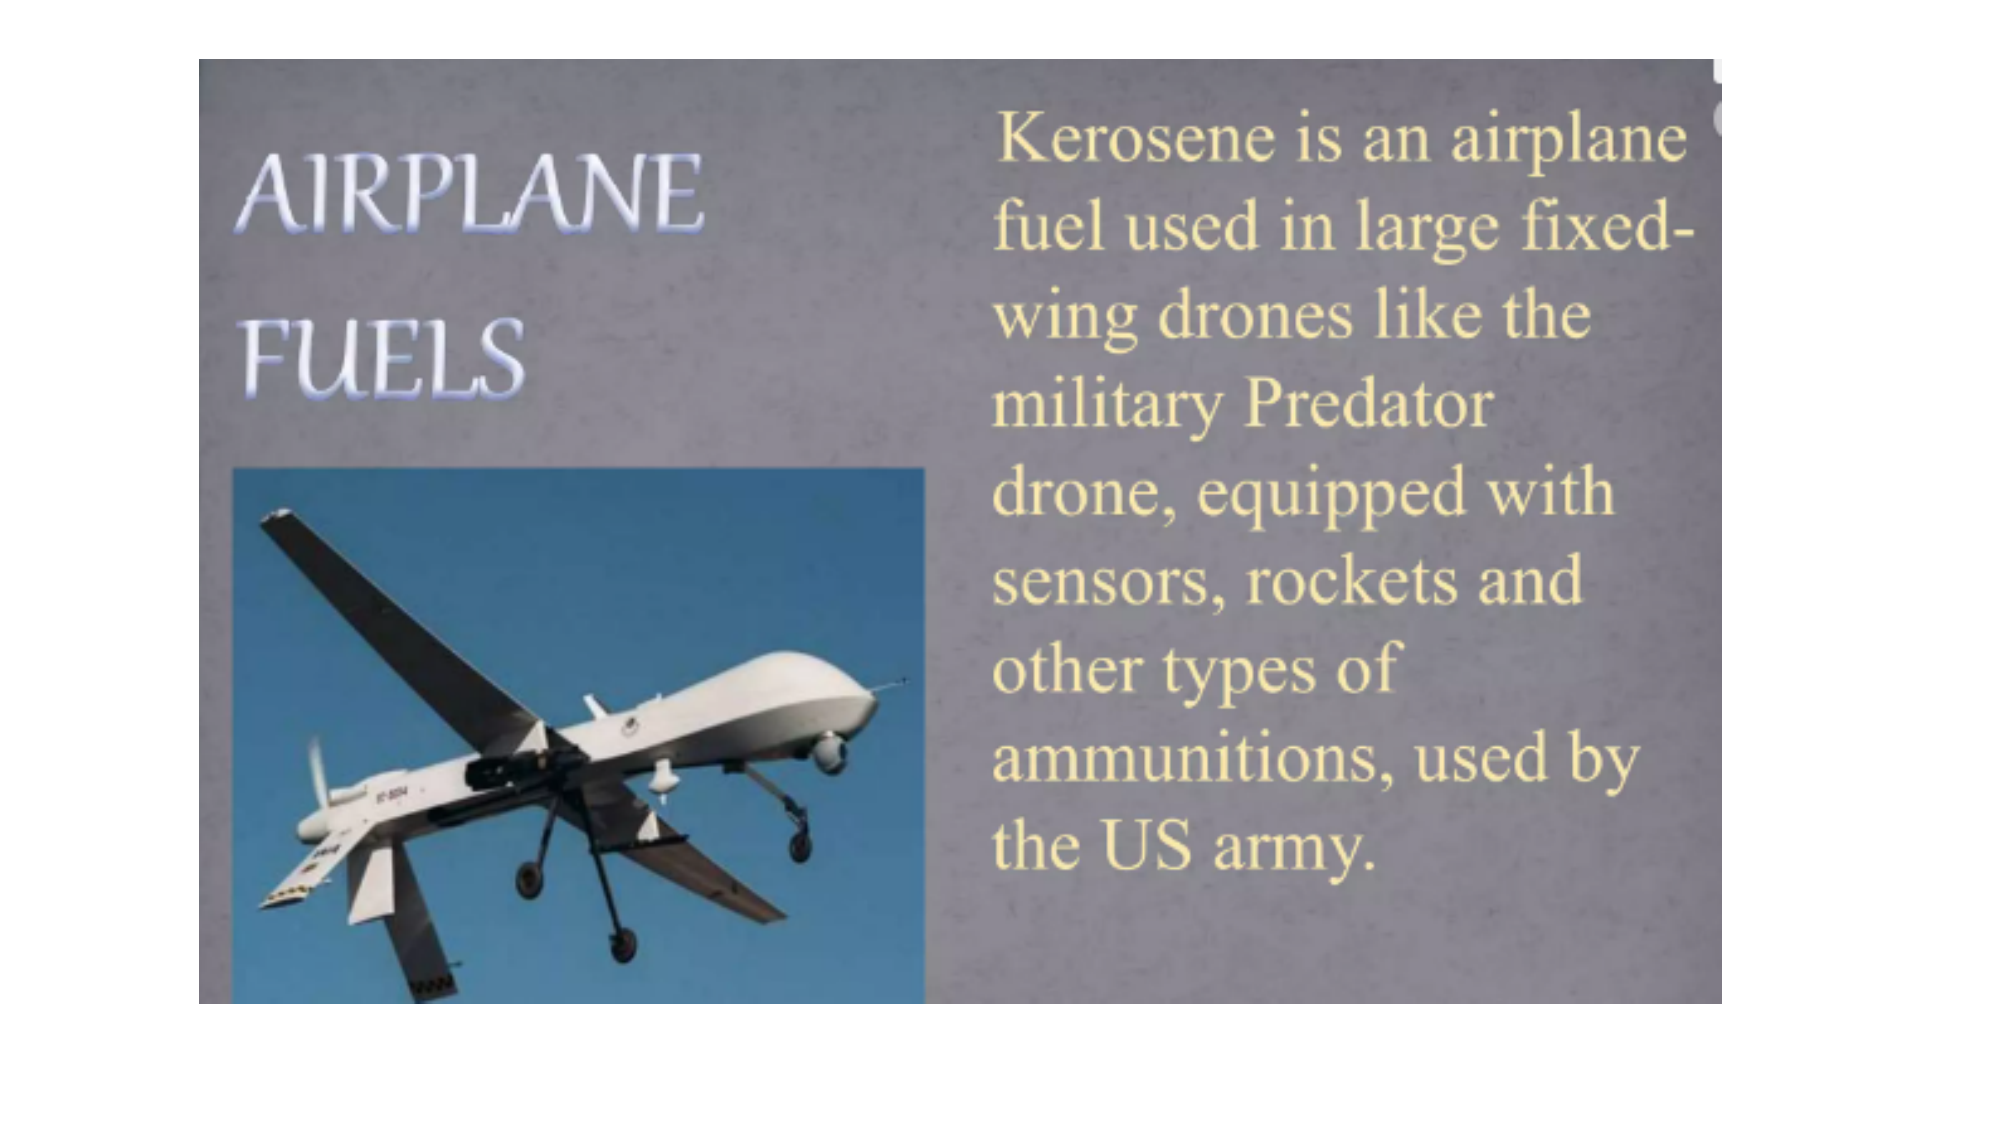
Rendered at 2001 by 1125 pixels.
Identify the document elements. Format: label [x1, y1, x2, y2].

list [199, 59, 1722, 1004]
